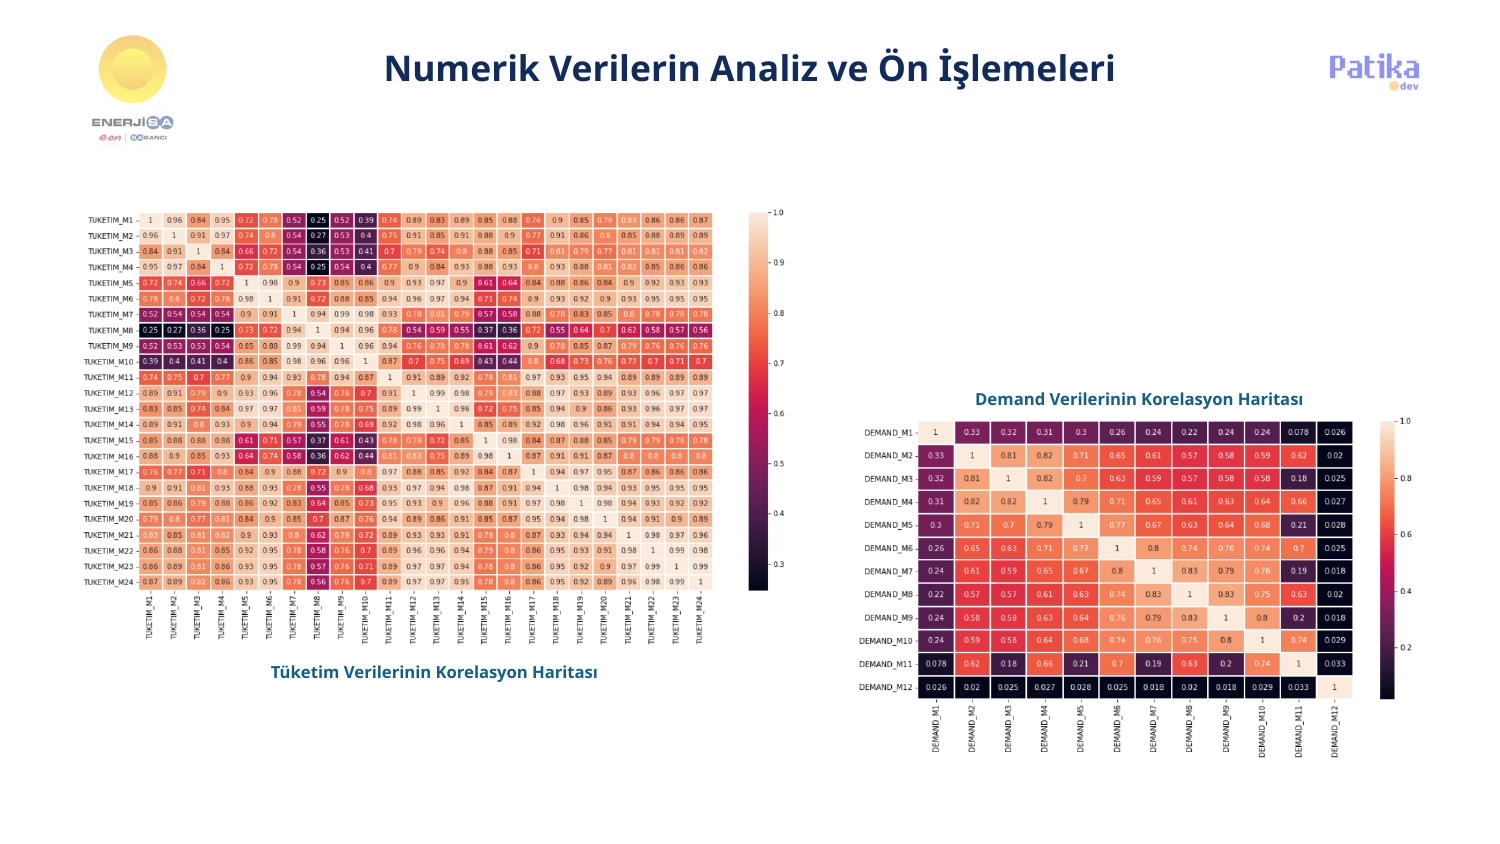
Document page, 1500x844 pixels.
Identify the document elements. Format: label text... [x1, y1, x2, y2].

title Tüketim Verilerinin Korelasyon Haritası [151, 658, 718, 712]
picture [848, 414, 1431, 765]
picture [69, 205, 800, 650]
picture [1319, 36, 1432, 97]
picture [70, 27, 192, 153]
title Numerik Verilerin Analiz ve Ön İşlemeleri [0, 21, 1500, 114]
title Demand Verilerinin Korelasyon Haritası [895, 373, 1384, 412]
